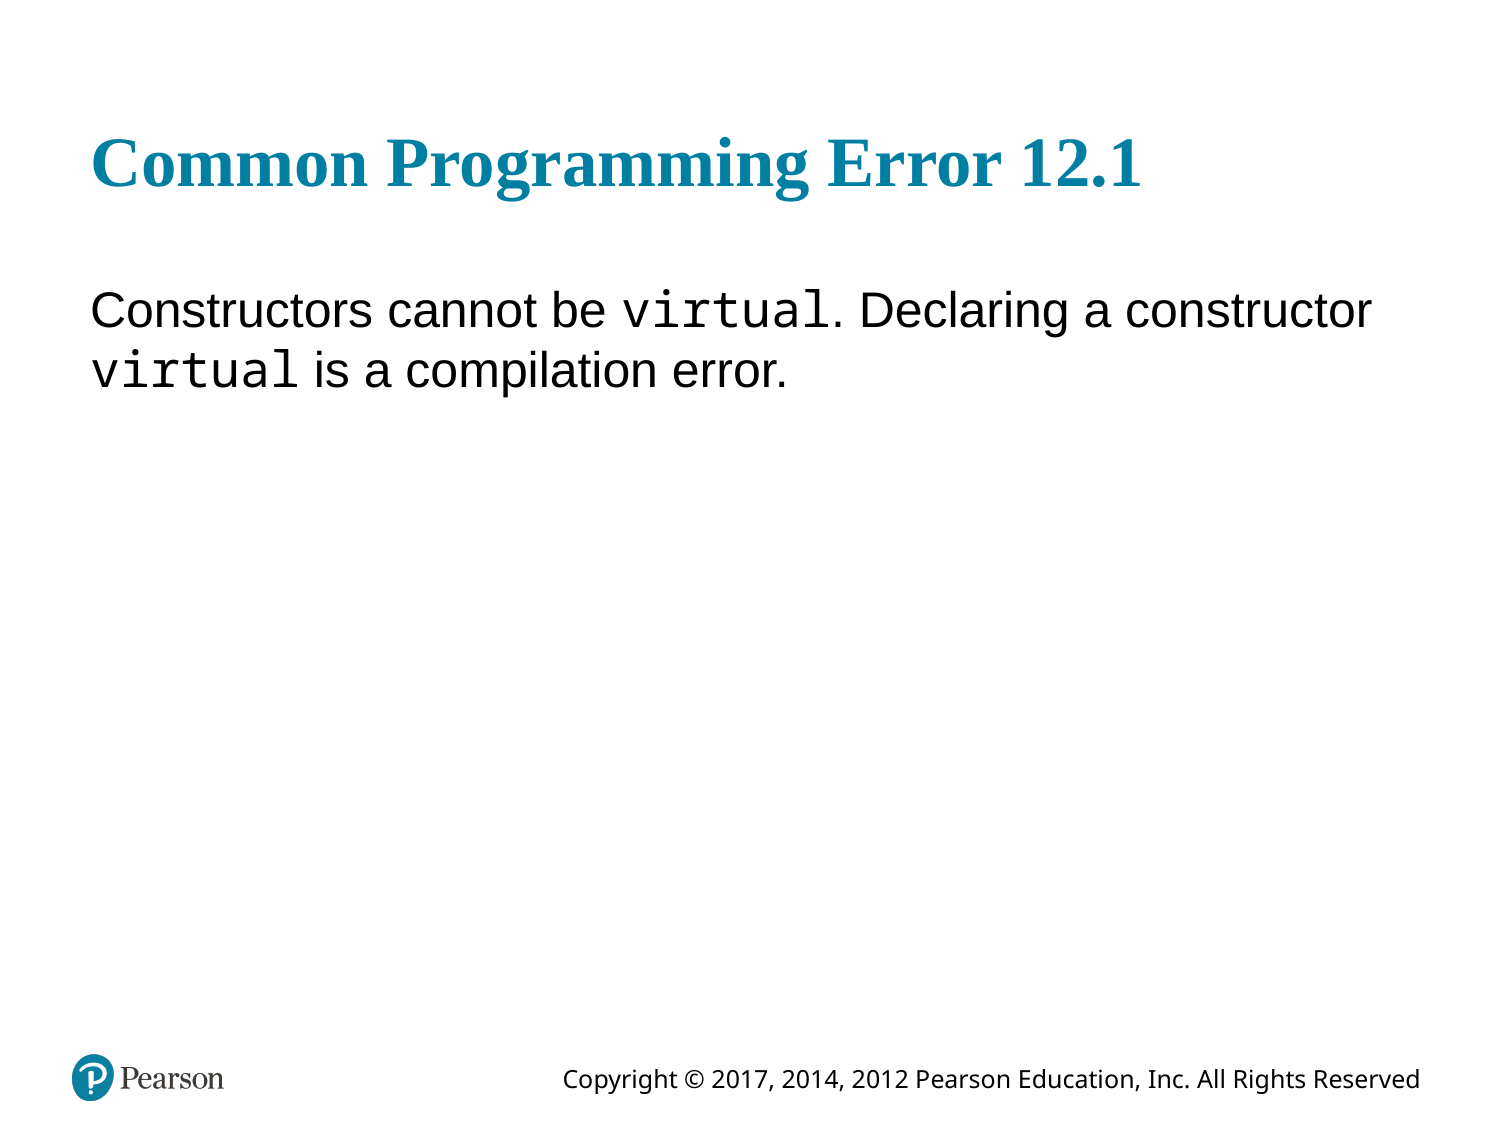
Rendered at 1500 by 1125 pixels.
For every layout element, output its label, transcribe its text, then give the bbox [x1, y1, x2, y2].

title Common Programming Error 12.1 [75, 0, 1425, 216]
picture [98, 1054, 224, 1101]
list Constructors cannot be virtual. Declaring a constructor virtual is a compilation error. [75, 262, 1425, 1005]
picture [80, 1063, 106, 1088]
picture [72, 1054, 88, 1070]
picture [72, 1087, 83, 1101]
